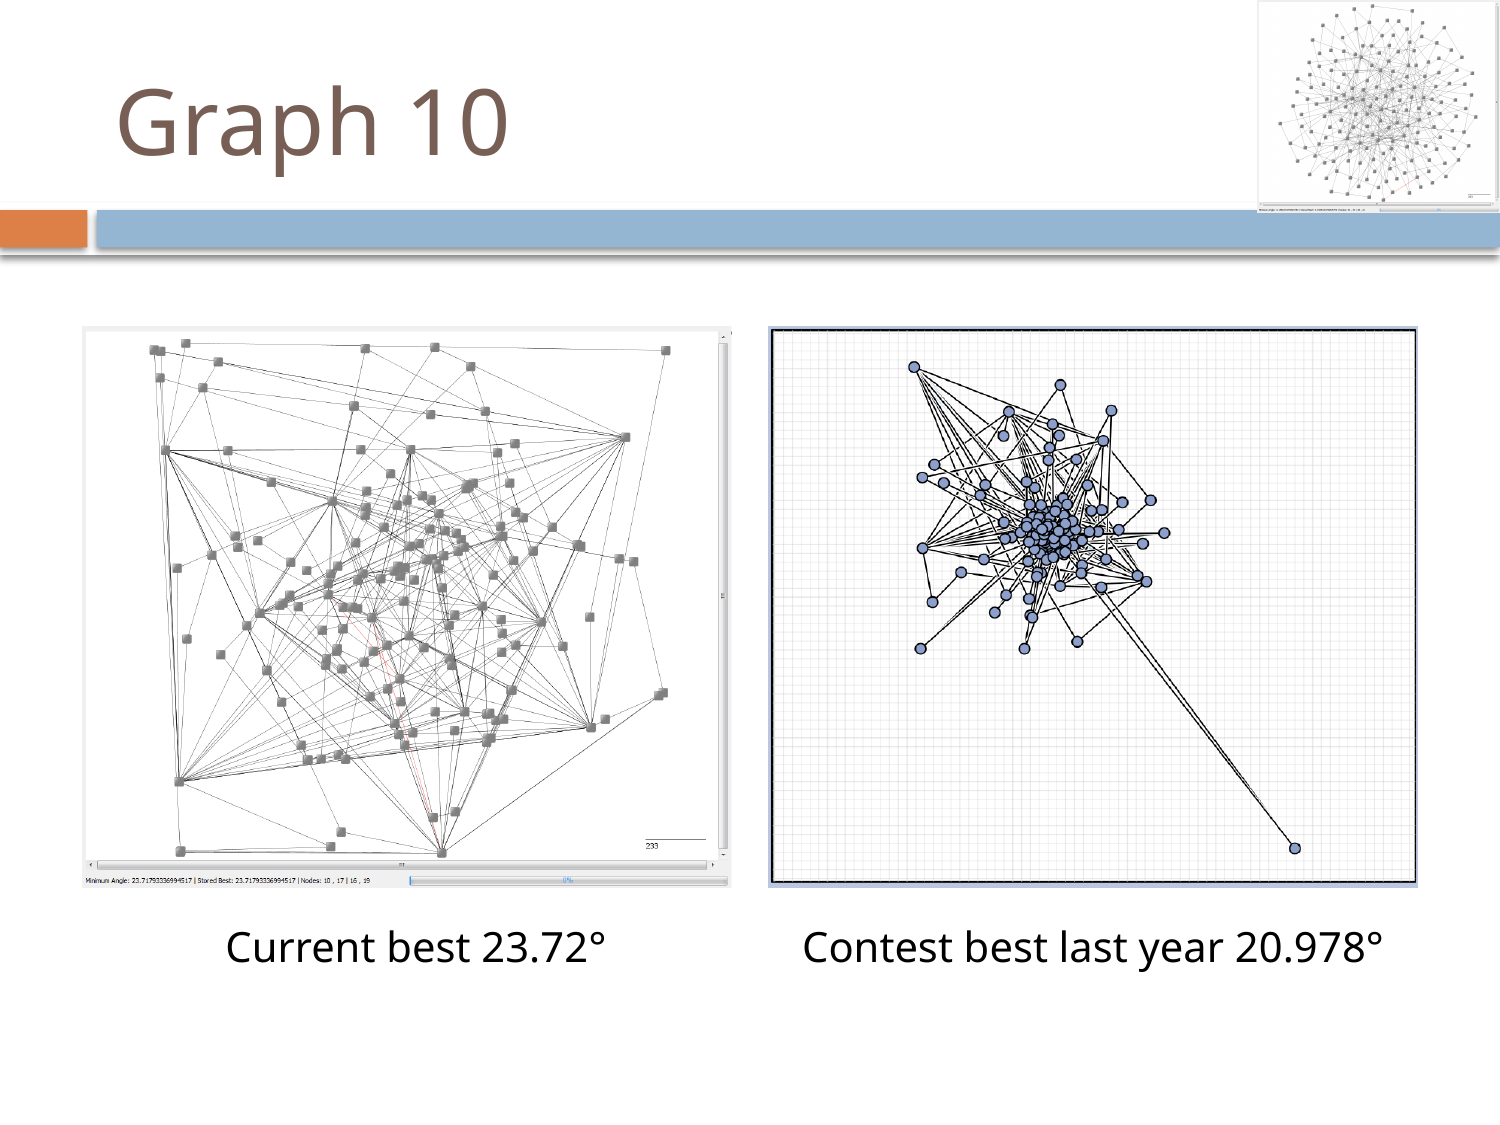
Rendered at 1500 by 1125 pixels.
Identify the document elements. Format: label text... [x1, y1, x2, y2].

title Graph 10 [99, 37, 1251, 200]
text_box Current best 23.72° [99, 912, 732, 978]
list Contest best last year 20.978° [768, 912, 1418, 979]
picture [1257, 0, 1500, 213]
picture [767, 326, 1419, 888]
picture [81, 326, 732, 888]
